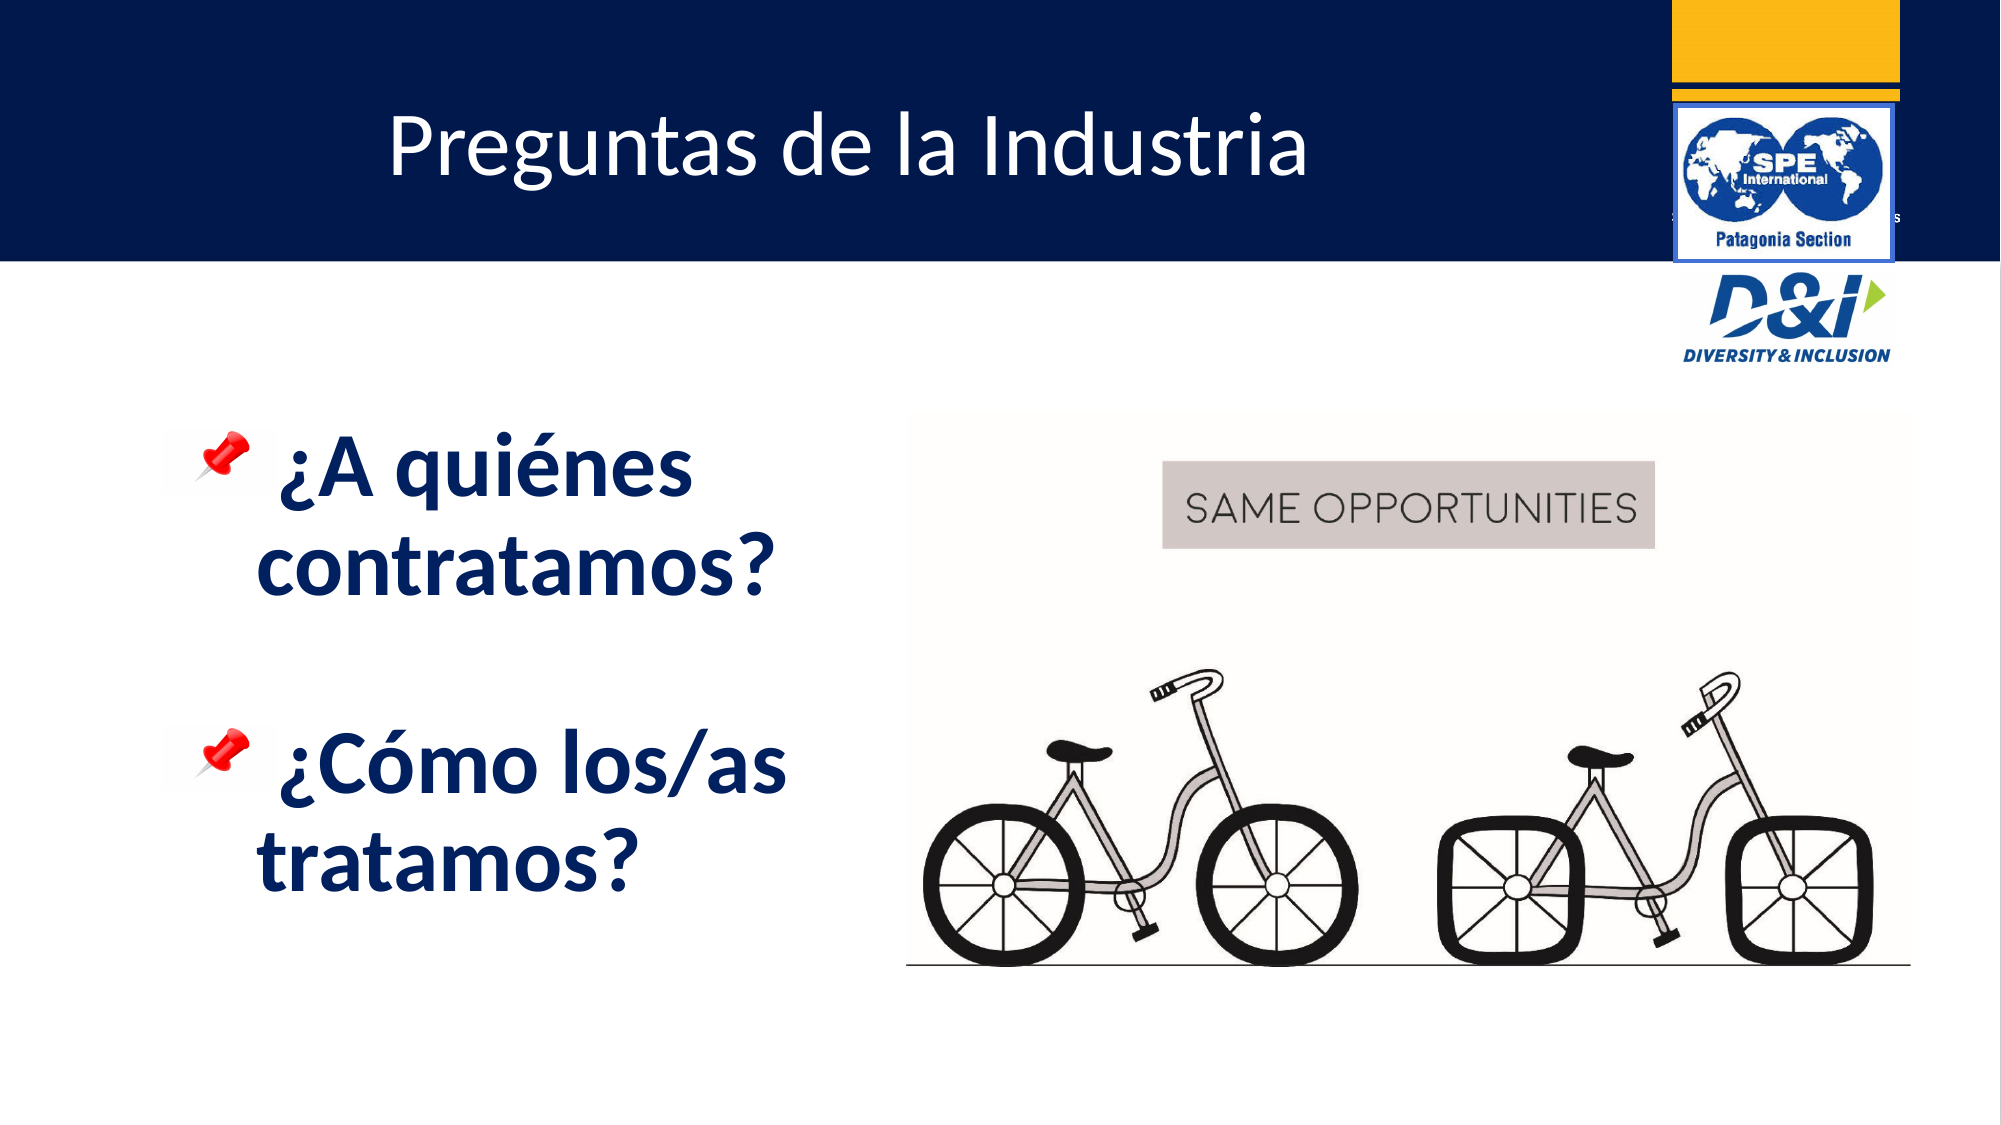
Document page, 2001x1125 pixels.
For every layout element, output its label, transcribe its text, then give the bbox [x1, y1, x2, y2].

picture [162, 725, 227, 790]
picture [162, 428, 227, 494]
picture [1678, 268, 1894, 369]
picture [1678, 108, 1890, 259]
text_box ¿A quiénes contratamos? ¿Cómo los/as tratamos? [147, 360, 1100, 1018]
picture [906, 412, 1911, 967]
title Preguntas de la Industria [99, 45, 1600, 233]
